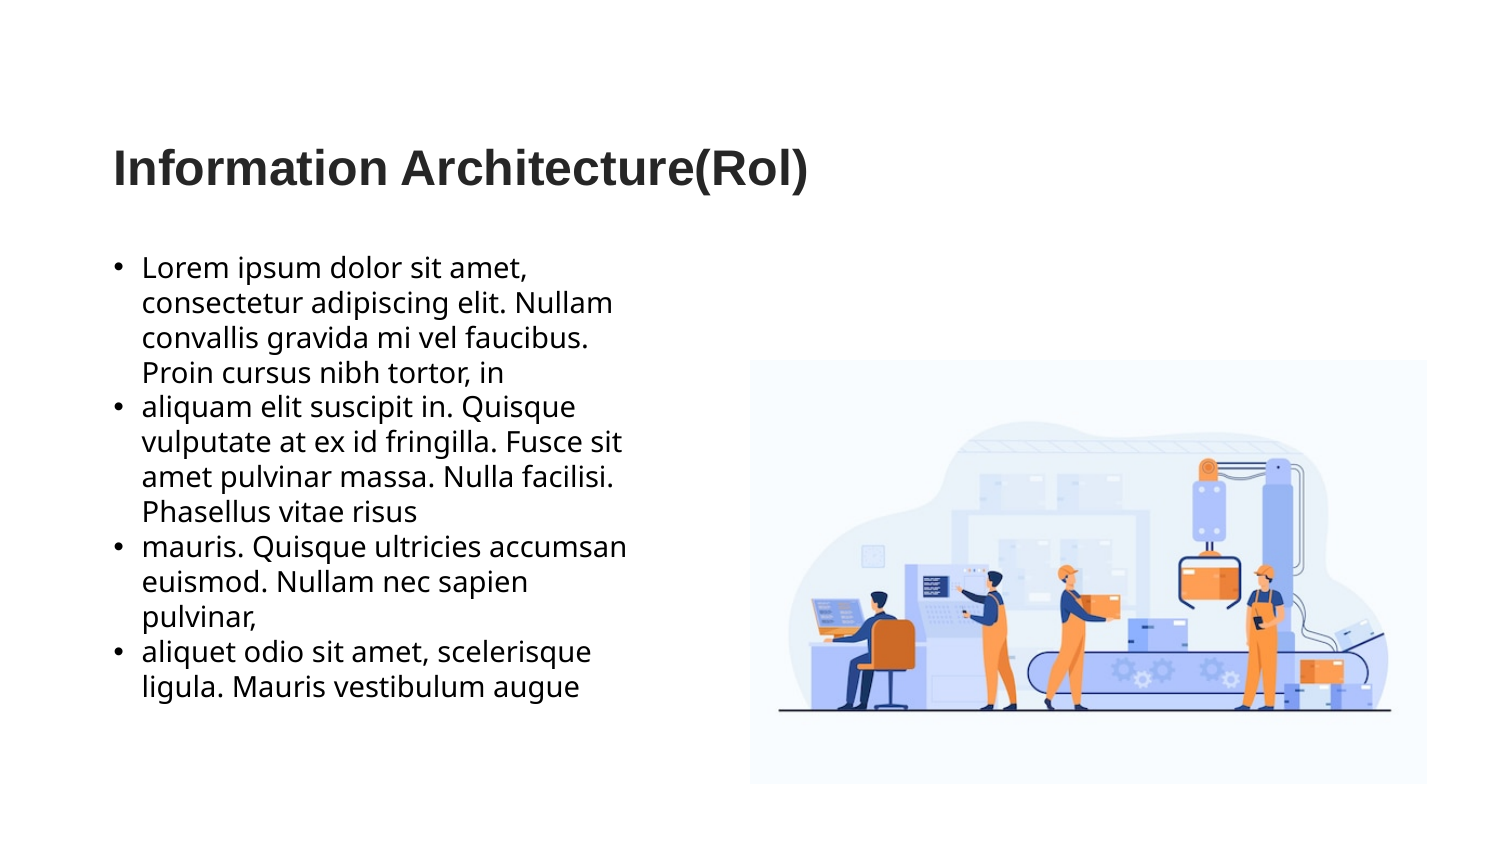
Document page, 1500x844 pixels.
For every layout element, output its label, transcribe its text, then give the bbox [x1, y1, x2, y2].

picture [749, 360, 1427, 784]
text_box Lorem ipsum dolor sit amet, consectetur adipiscing elit. Nullam convallis gravida mi vel faucibus. Proin cursus nibh tortor, in aliquam elit suscipit in. Quisque vulputate at ex id fringilla. Fusce sit amet pulvinar massa. Nulla facilisi. Phasellus vitae risus mauris. Quisque ultricies accumsan euismod. Nullam nec sapien pulvinar, aliquet odio sit amet, scelerisque ligula. Mauris vestibulum augue [98, 241, 661, 711]
text_box Information Architecture(Rol) [98, 127, 1019, 203]
